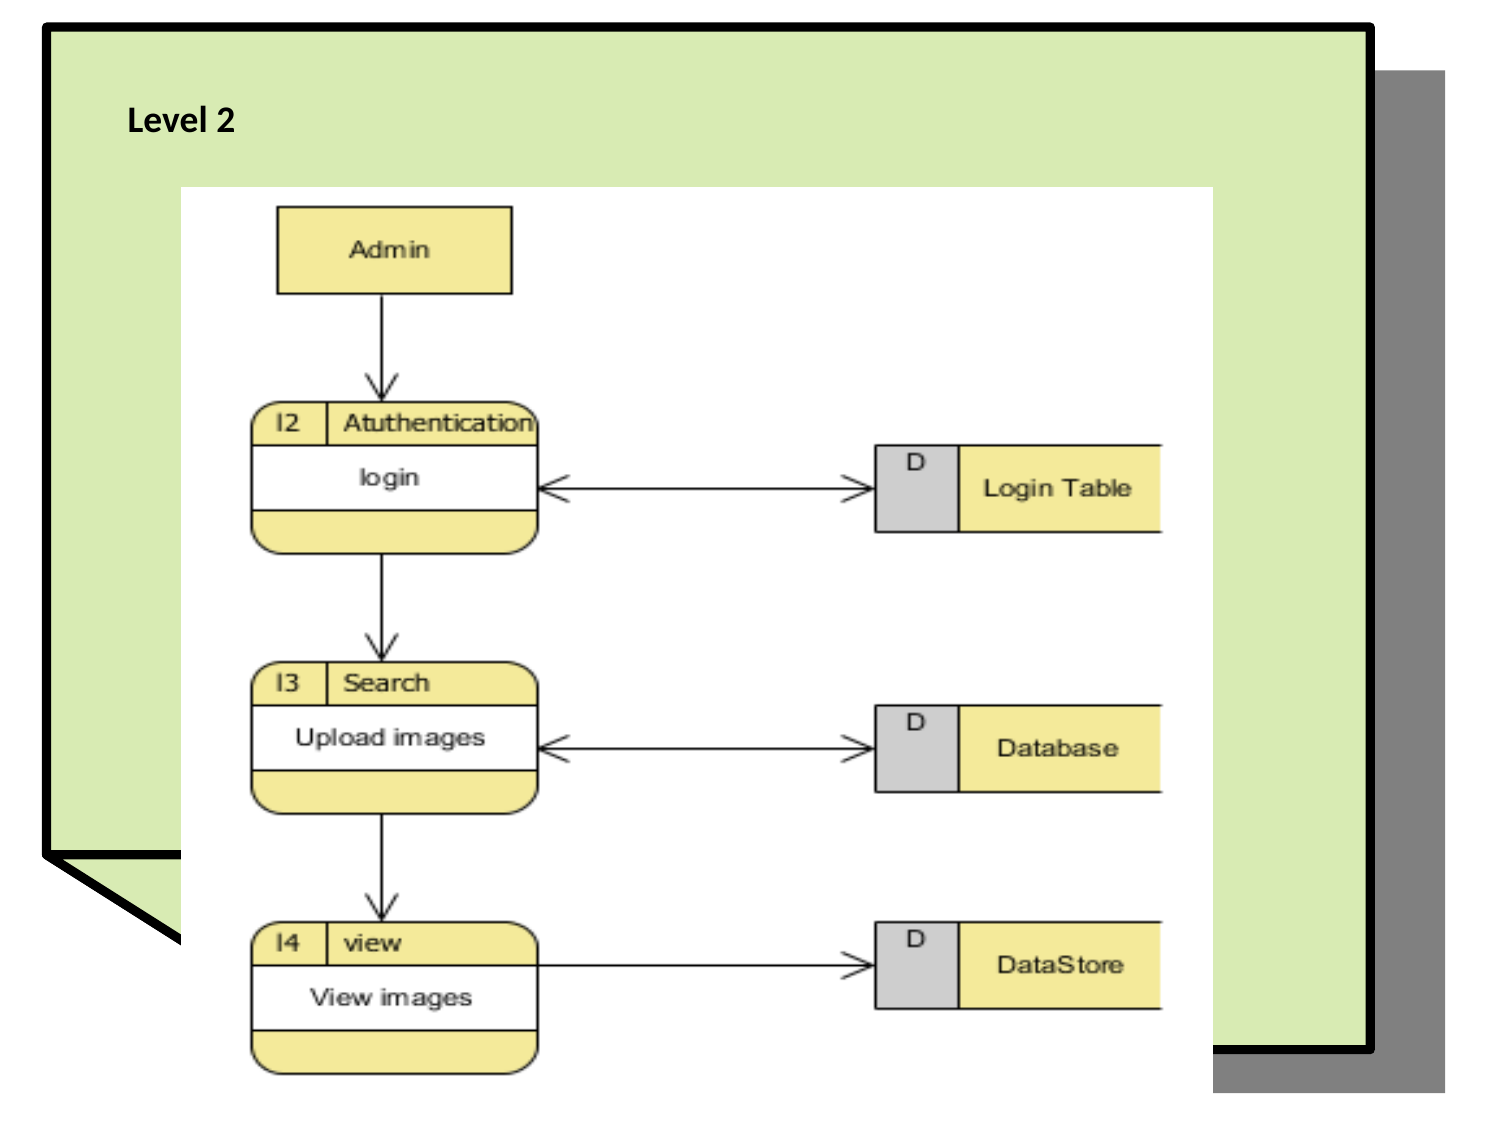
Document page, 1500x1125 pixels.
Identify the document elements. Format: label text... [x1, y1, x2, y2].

picture [181, 187, 1213, 1095]
text_box Level 2 [113, 87, 251, 148]
